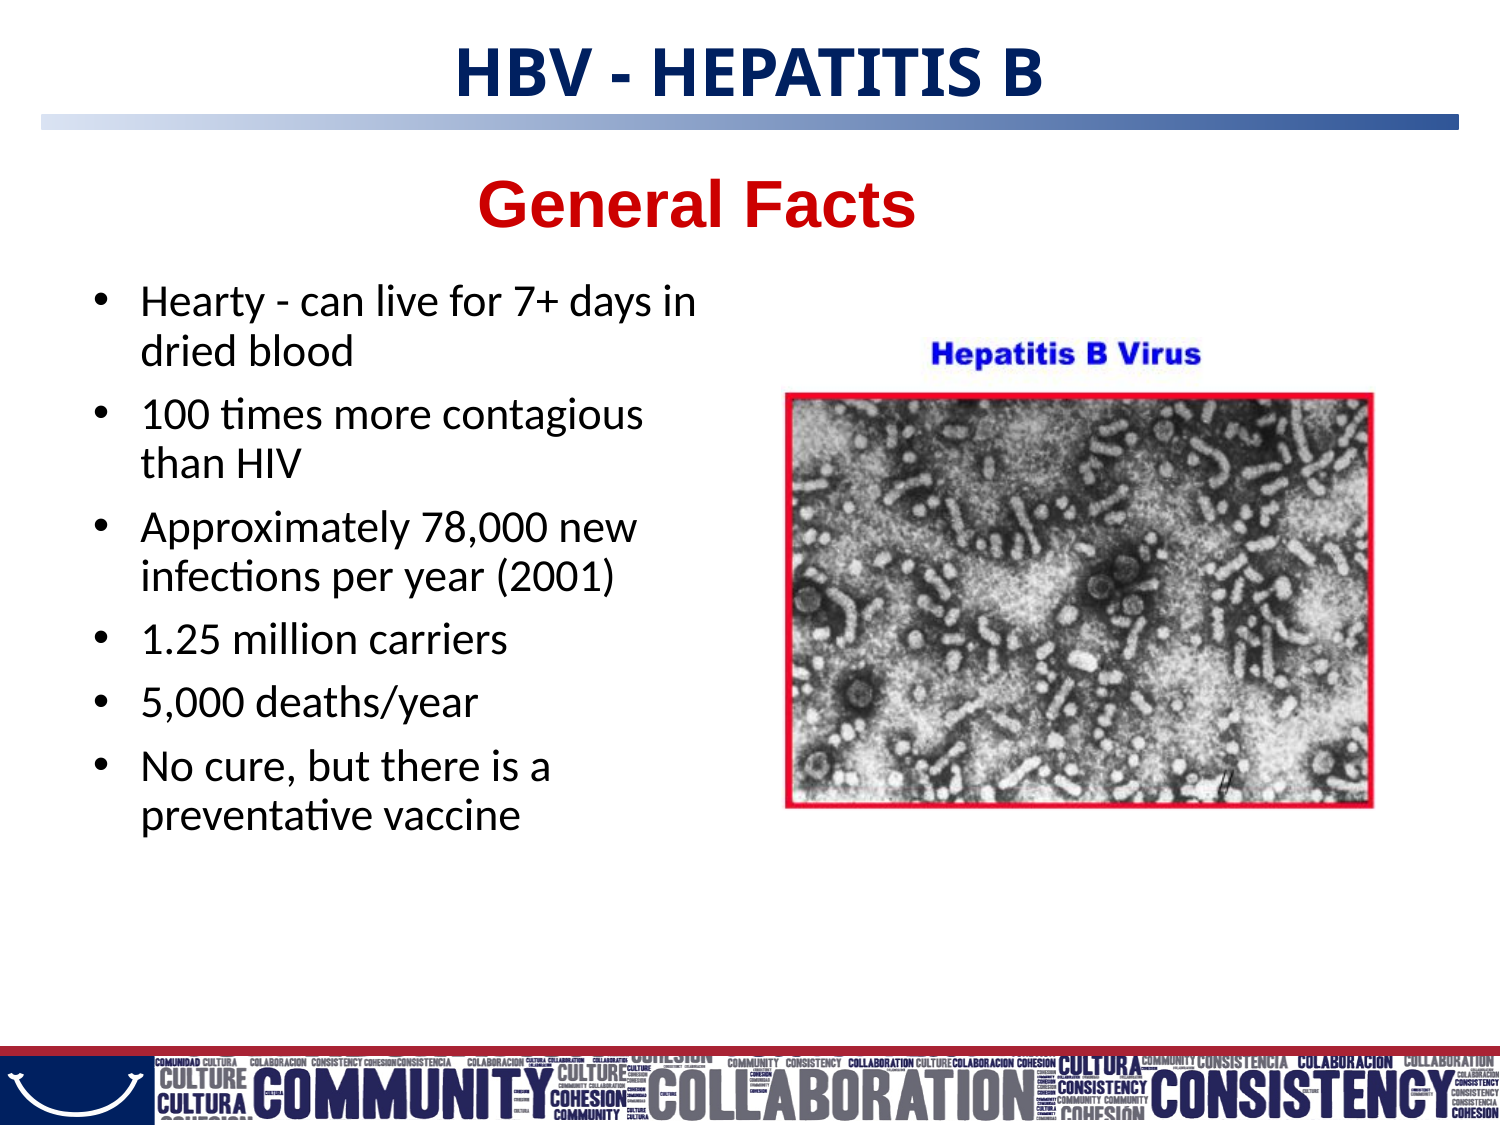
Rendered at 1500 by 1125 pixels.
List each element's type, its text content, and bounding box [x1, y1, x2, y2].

text_box General Facts [462, 153, 1057, 249]
list Hearty - can live for 7+ days in dried blood 100 times more contagious than HIV Approximately 78,000 new infections per year (2001) 1.25 million carriers 5,000 deaths/year No cure, but there is a preventative vaccine [78, 269, 729, 896]
text_box HBV - Hepatitis B [41, 22, 1459, 117]
text_box [39, 113, 1461, 132]
picture [781, 336, 1376, 812]
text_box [0, 1050, 1500, 1125]
